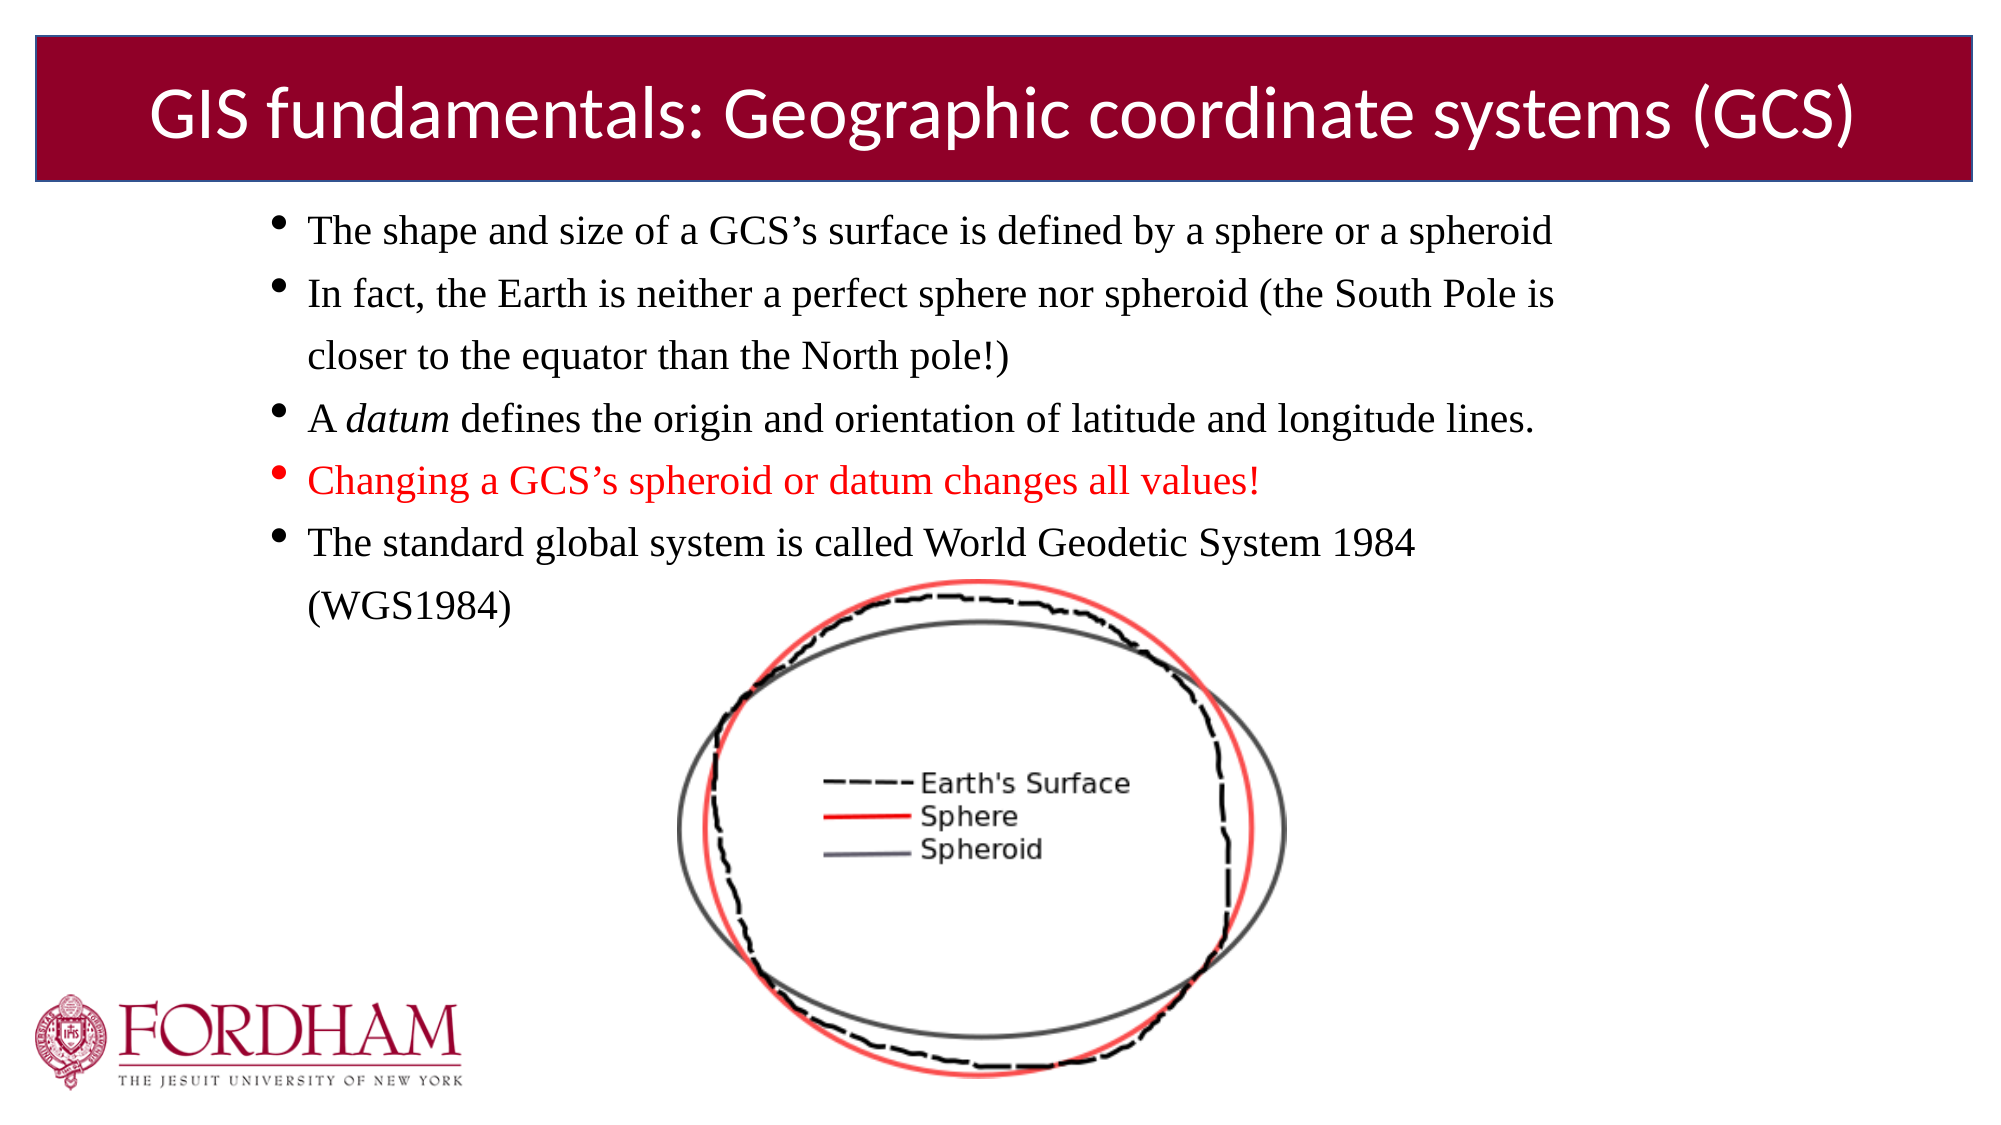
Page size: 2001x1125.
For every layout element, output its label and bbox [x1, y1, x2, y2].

text_box [35, 36, 1972, 1092]
picture [677, 579, 1287, 1079]
